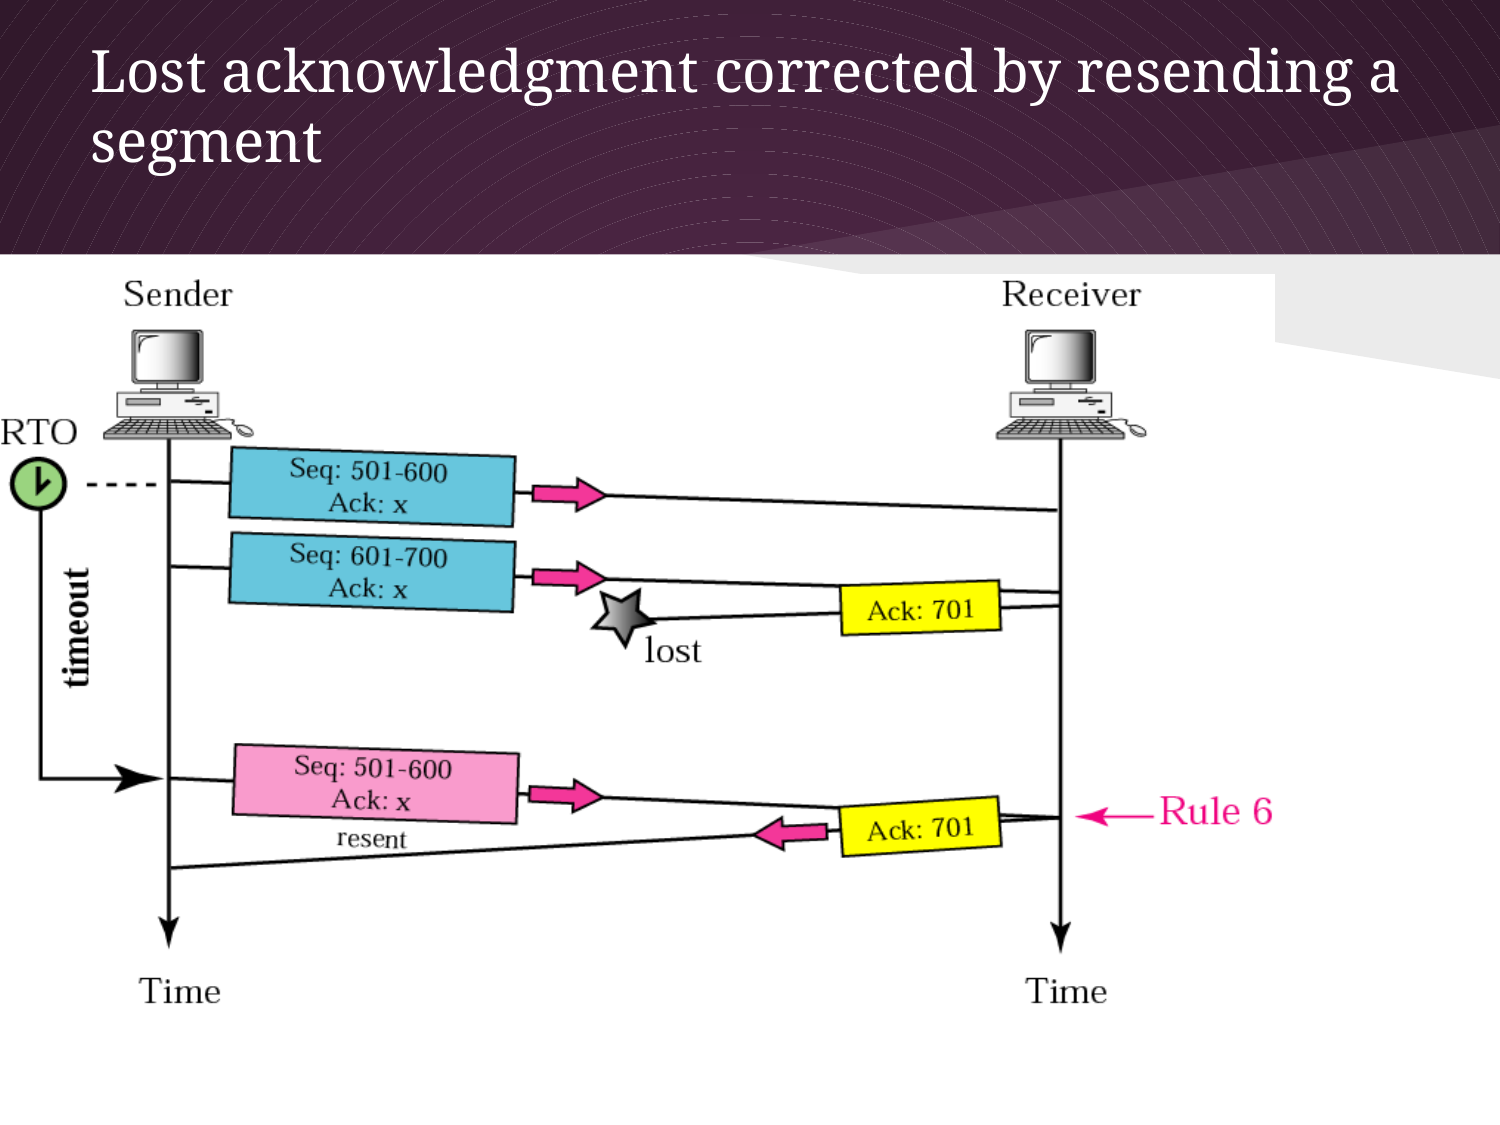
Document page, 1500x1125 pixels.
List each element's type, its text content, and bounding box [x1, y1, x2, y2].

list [0, 274, 1276, 1014]
title Lost acknowledgment corrected by resending a segment [75, 45, 1425, 233]
